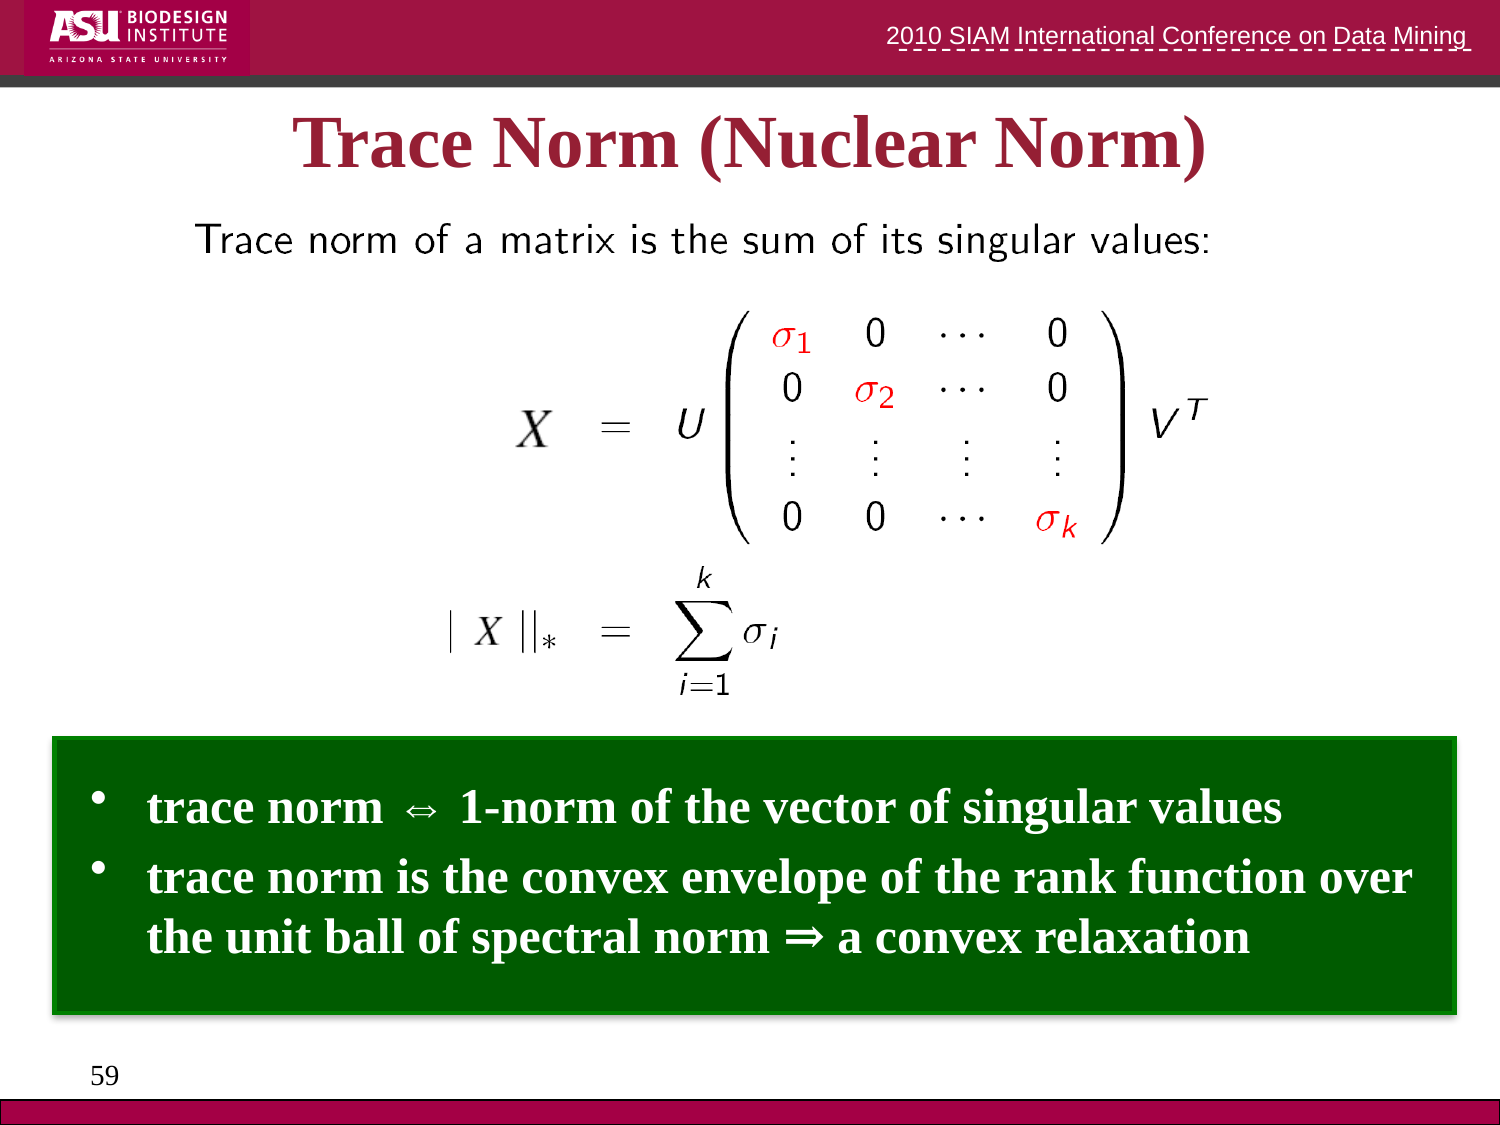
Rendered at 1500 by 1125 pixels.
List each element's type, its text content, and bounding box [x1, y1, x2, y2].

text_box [187, 212, 1238, 705]
picture [24, 0, 250, 76]
text_box [52, 736, 1457, 1015]
list trace norm ⇔ 1-norm of the vector of singular values trace norm is the convex envelope of the rank function over the unit ball of spectral norm ⇒ a convex relaxation [74, 765, 1438, 1004]
title Trace Norm (Nuclear Norm) [74, 87, 1426, 188]
slide_number 59 [74, 1048, 251, 1102]
